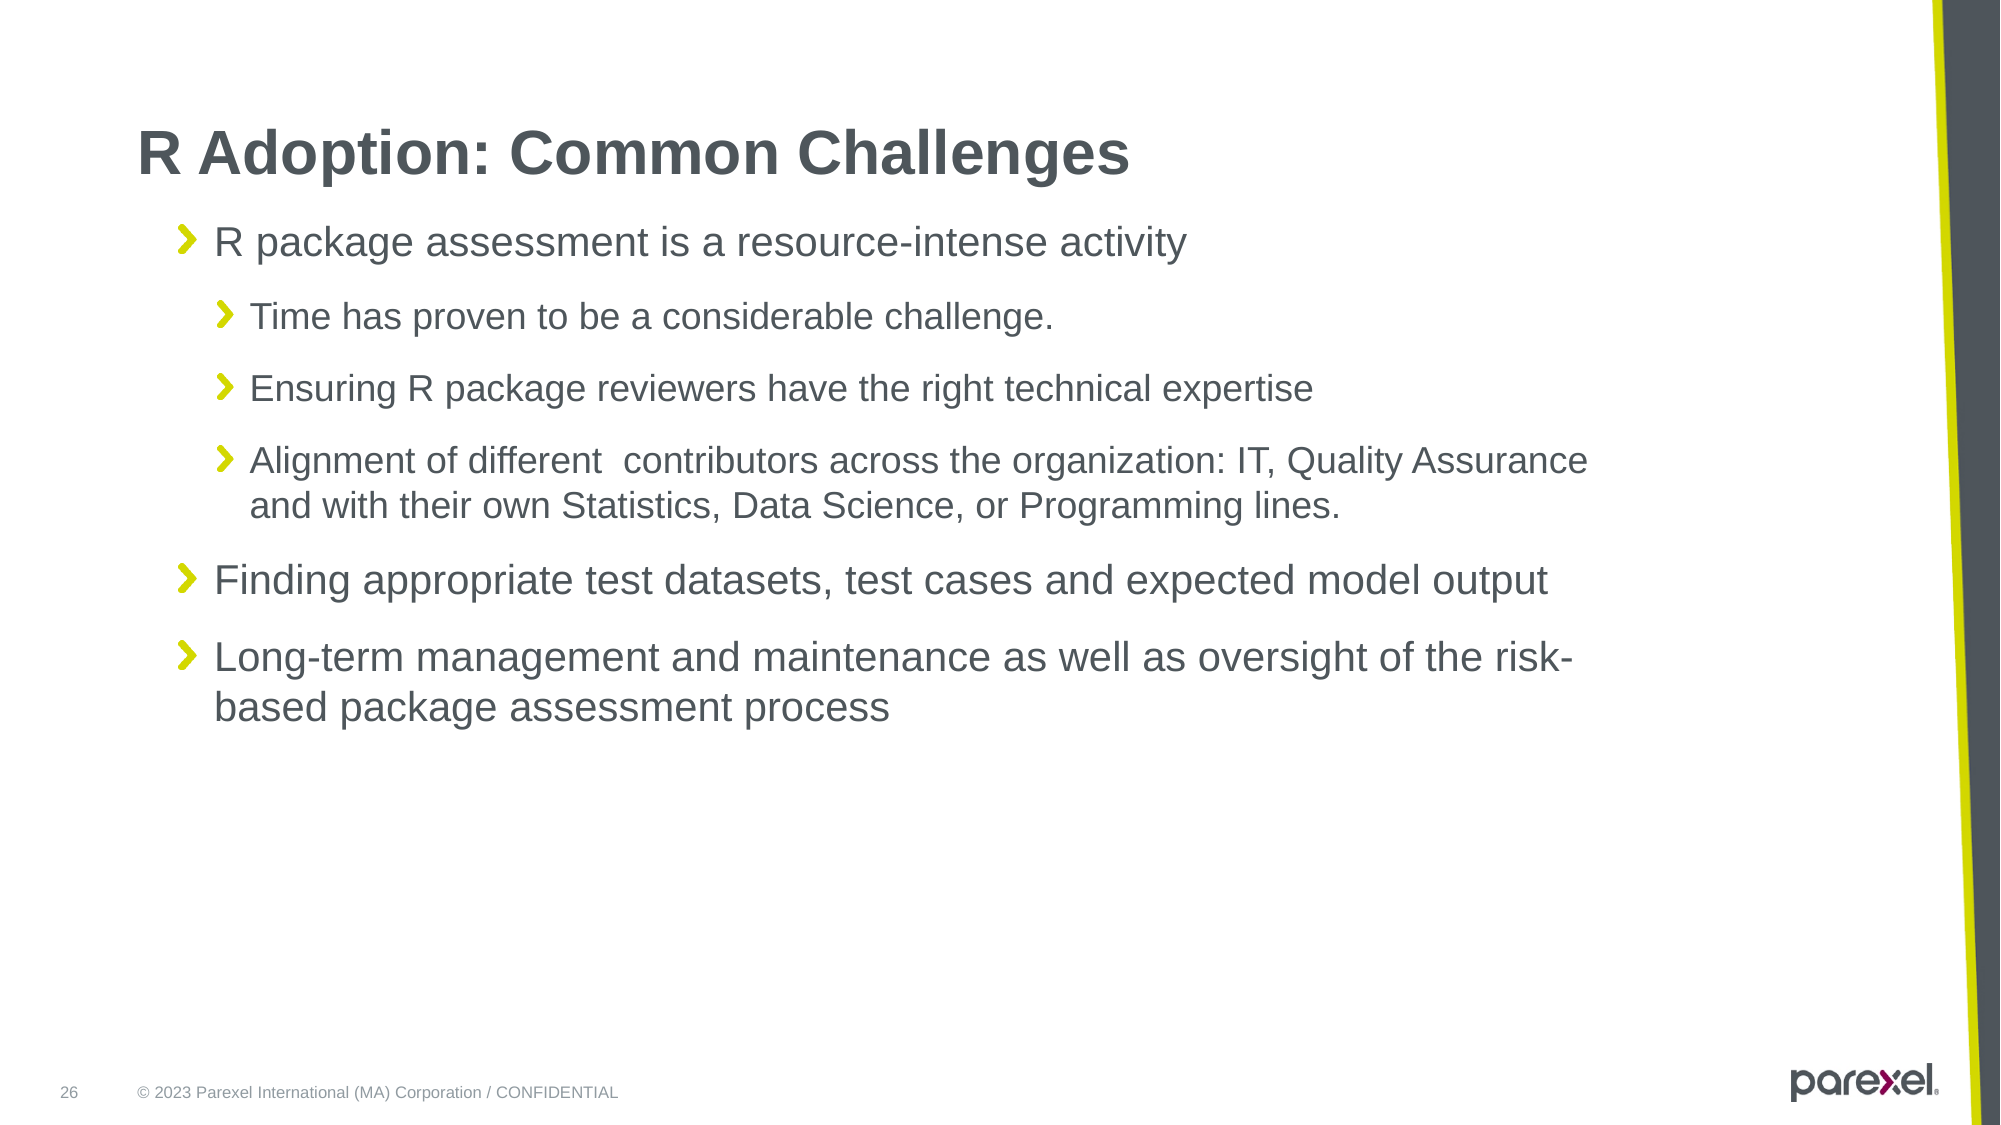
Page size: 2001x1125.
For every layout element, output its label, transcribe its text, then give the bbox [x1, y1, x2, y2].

list R package assessment is a resource-intense activity Time has proven to be a considerable challenge. Ensuring R package reviewers have the right technical expertise Alignment of different contributors across the organization: IT, Quality Assurance and with their own Statistics, Data Science, or Programming lines. Finding appropriate test datasets, test cases and expected model output Long-term management and maintenance as well as oversight of the risk-based package assessment process [137, 214, 1607, 972]
picture [178, 563, 197, 593]
picture [178, 224, 197, 254]
picture [1791, 0, 2000, 1125]
title R Adoption: Common Challenges [137, 28, 1863, 187]
slide_number 26 [19, 1081, 79, 1102]
picture [217, 445, 234, 472]
picture [217, 373, 234, 400]
picture [217, 300, 234, 328]
picture [178, 640, 197, 670]
